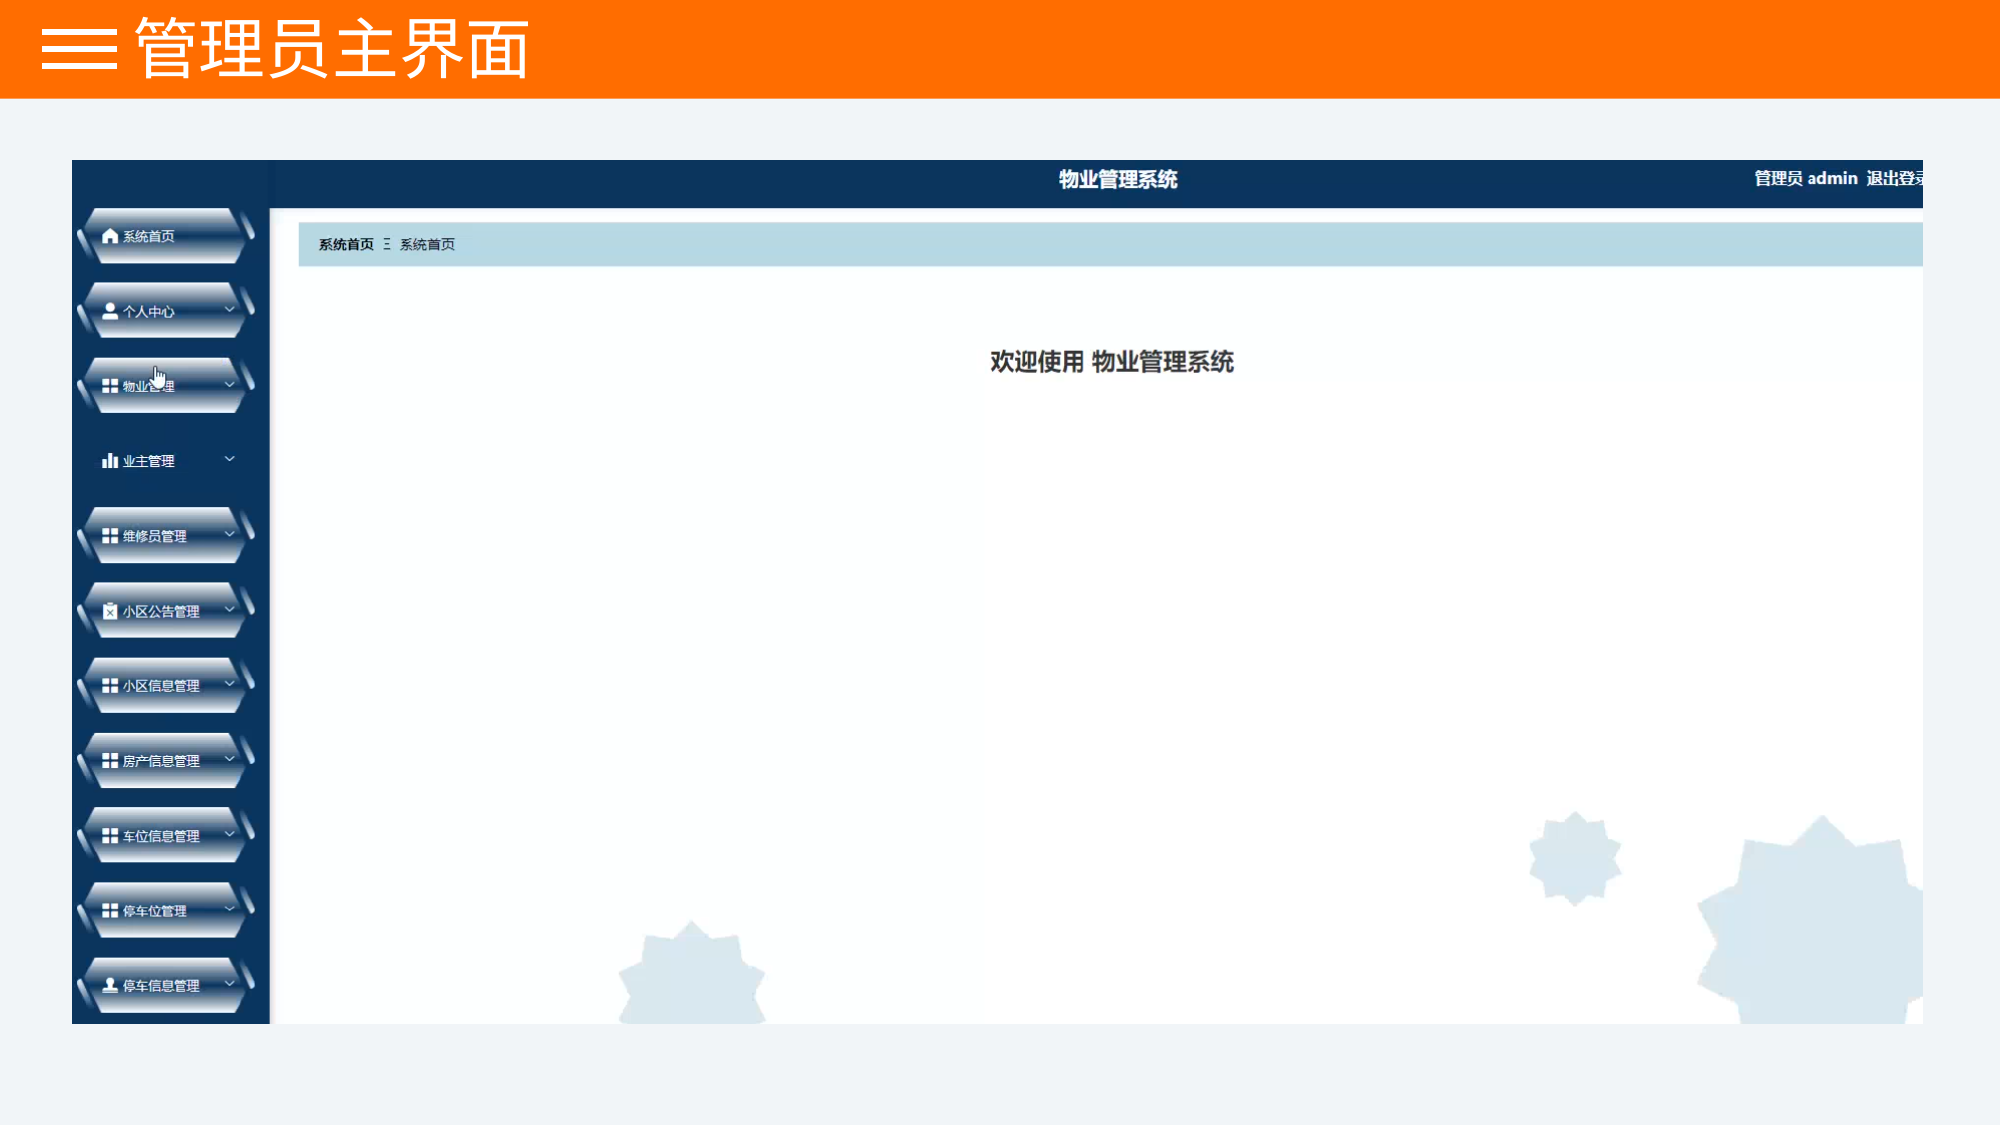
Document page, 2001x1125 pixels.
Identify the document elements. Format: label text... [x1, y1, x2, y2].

text_box 管理员主界面 [117, 0, 813, 95]
text_box [0, 0, 2000, 100]
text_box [42, 32, 118, 67]
picture [72, 160, 1923, 1024]
